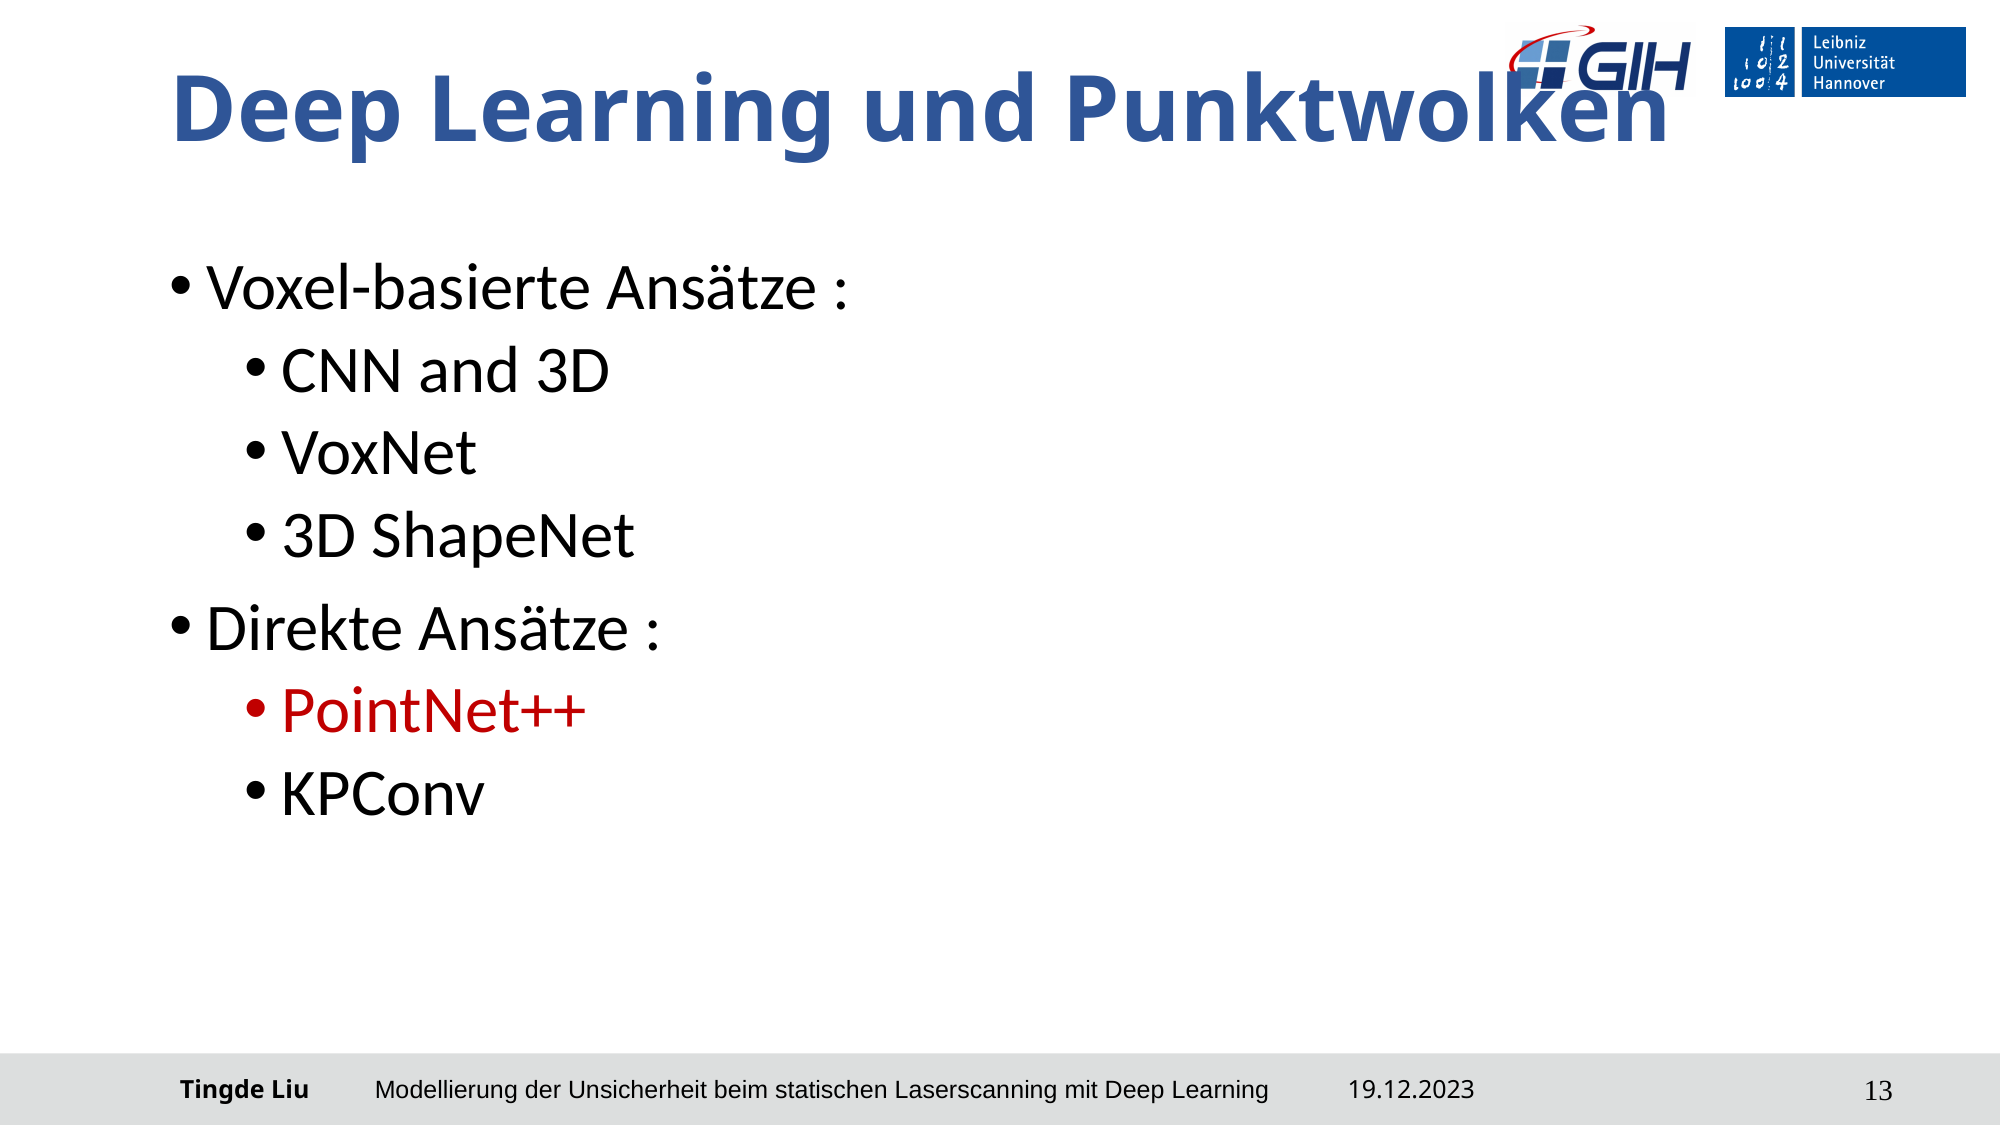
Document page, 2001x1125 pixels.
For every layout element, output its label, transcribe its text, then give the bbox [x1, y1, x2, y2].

picture [1880, 27, 1966, 97]
list Voxel-basierte Ansätze : CNN and 3D VoxNet 3D ShapeNet Direkte Ansätze : PointNet++ KPConv [154, 244, 1880, 959]
title Deep Learning und Punktwolken [154, 3, 1880, 221]
footer 13 [1756, 1053, 2000, 1125]
